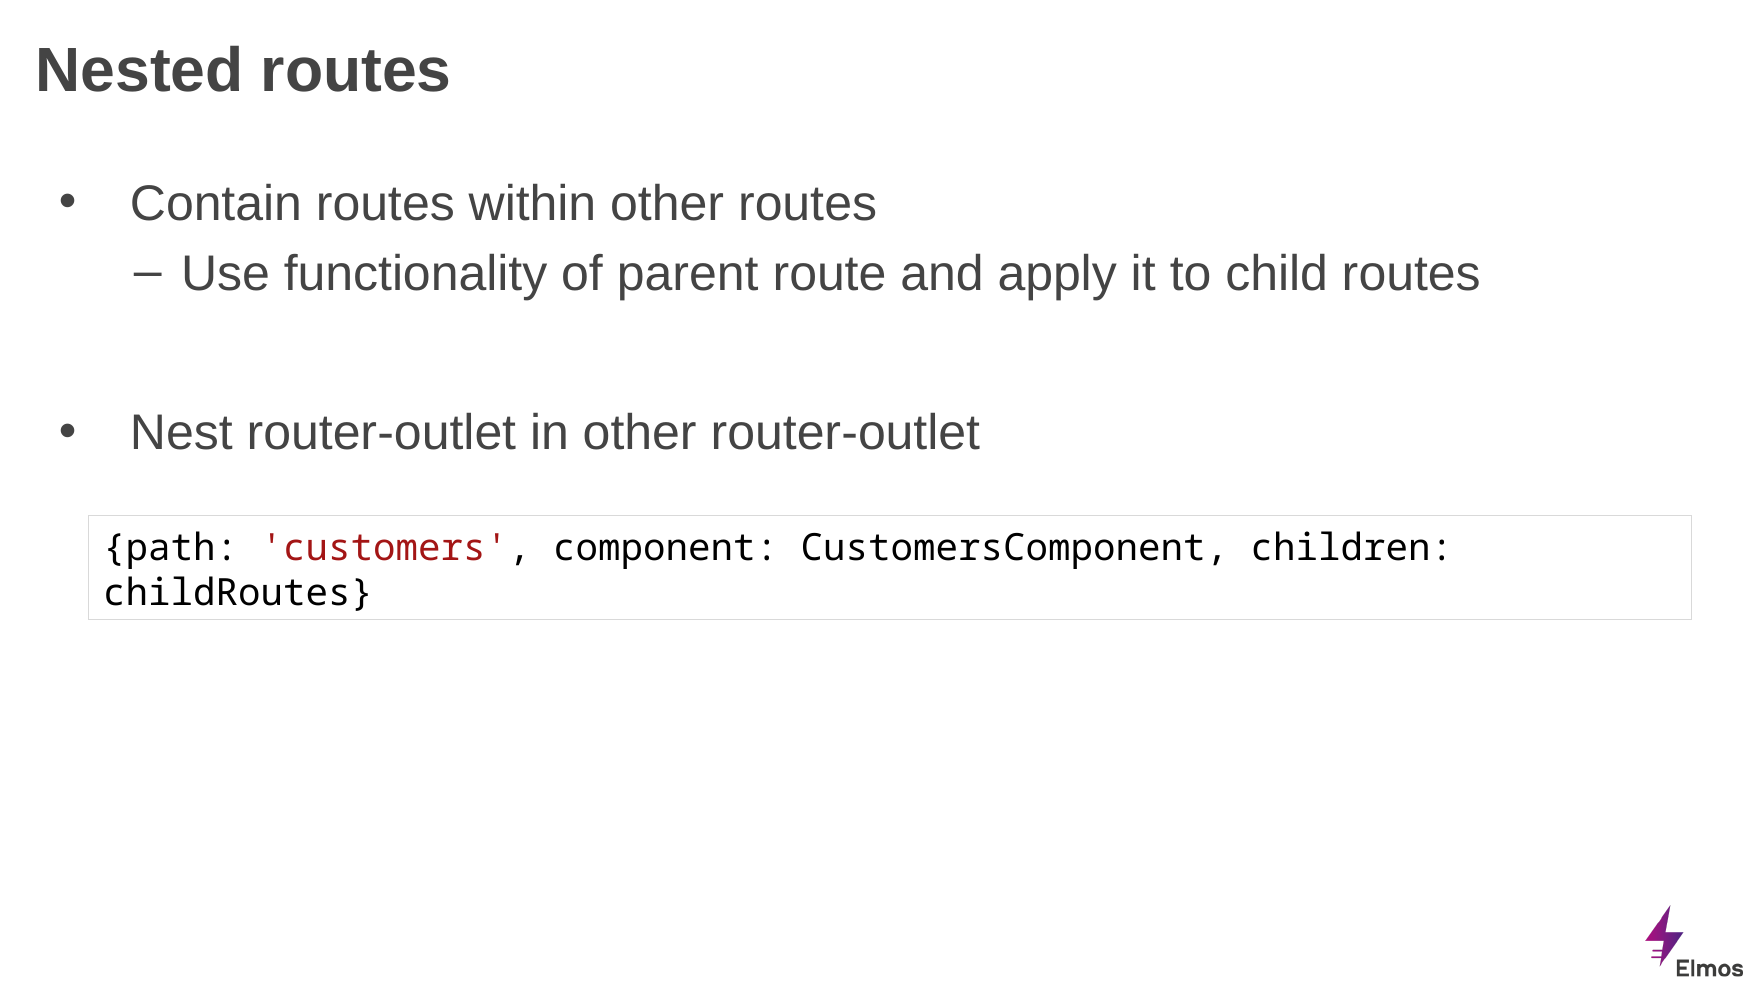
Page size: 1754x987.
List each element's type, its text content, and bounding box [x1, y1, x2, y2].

title Nested routes [35, 29, 1721, 133]
list Contain routes within other routes Use functionality of parent route and apply it to child routes Nest router-outlet in other router-outlet [59, 170, 1721, 958]
picture [1645, 905, 1743, 977]
text_box {path: 'customers', component: CustomersComponent, children: childRoutes} [88, 515, 1692, 620]
